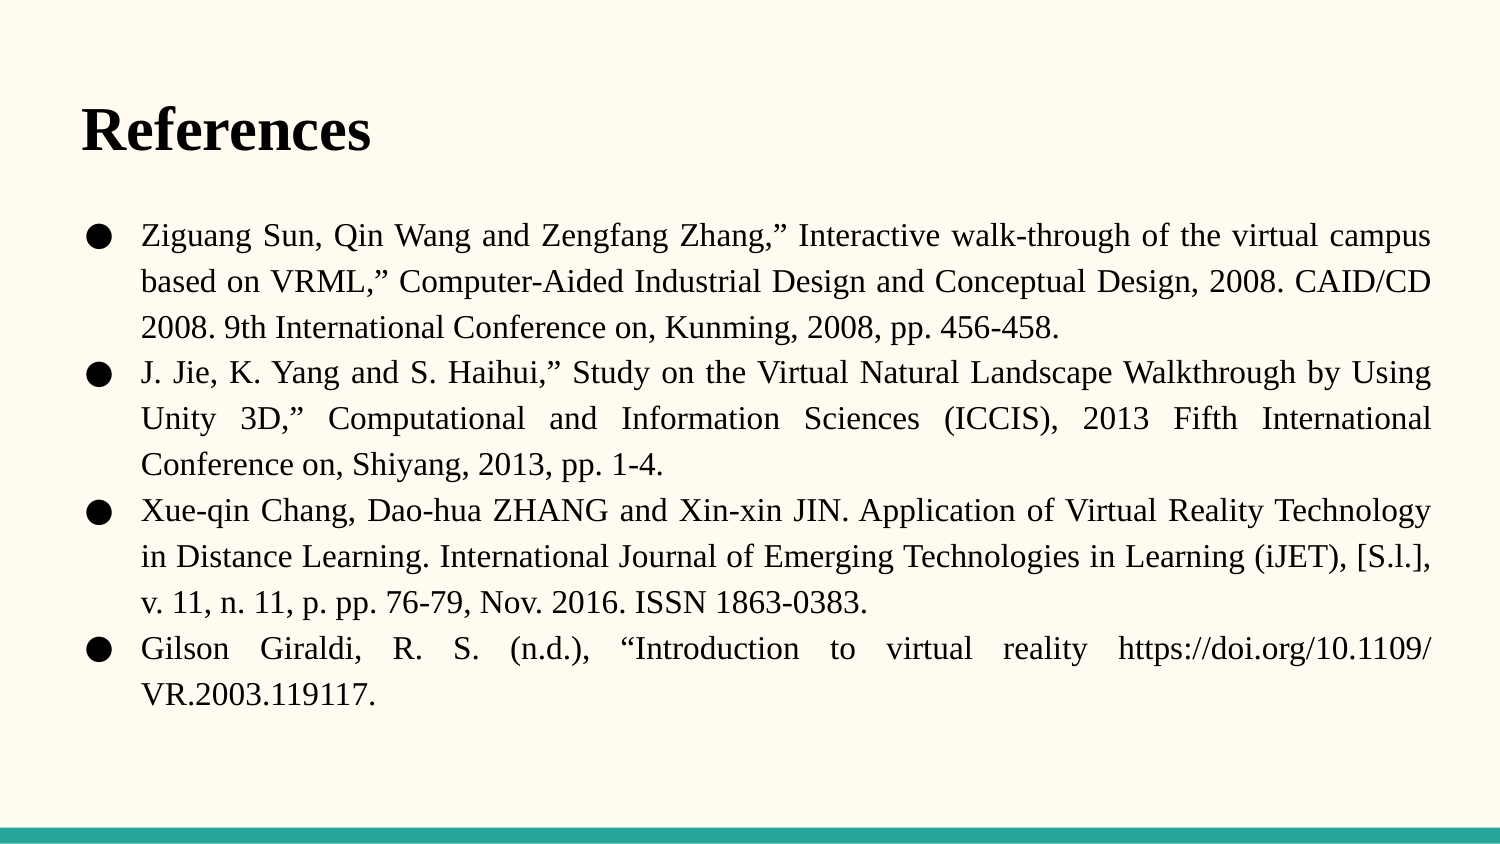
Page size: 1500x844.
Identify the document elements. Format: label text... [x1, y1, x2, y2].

text_box References [51, 72, 1449, 174]
text_box Ziguang Sun, Qin Wang and Zengfang Zhang,” Interactive walk-through of the virtual campus based on VRML,” Computer-Aided Industrial Design and Conceptual Design, 2008. CAID/CD 2008. 9th International Conference on, Kunming, 2008, pp. 456-458. J. Jie, K. Yang and S. Haihui,” Study on the Virtual Natural Landscape Walkthrough by Using Unity 3D,” Computational and Information Sciences (ICCIS), 2013 Fifth International Conference on, Shiyang, 2013, pp. 1-4. Xue-qin Chang, Dao-hua ZHANG and Xin-xin JIN. Application of Virtual Reality Technology in Distance Learning. International Journal of Emerging Technologies in Learning (iJET), [S.l.], v. 11, n. 11, p. pp. 76-79, Nov. 2016. ISSN 1863-0383. Gilson Giraldi, R. S. (n.d.), “Introduction to virtual reality https://doi.org/10.1109/ VR.2003.119117. [51, 192, 1449, 752]
